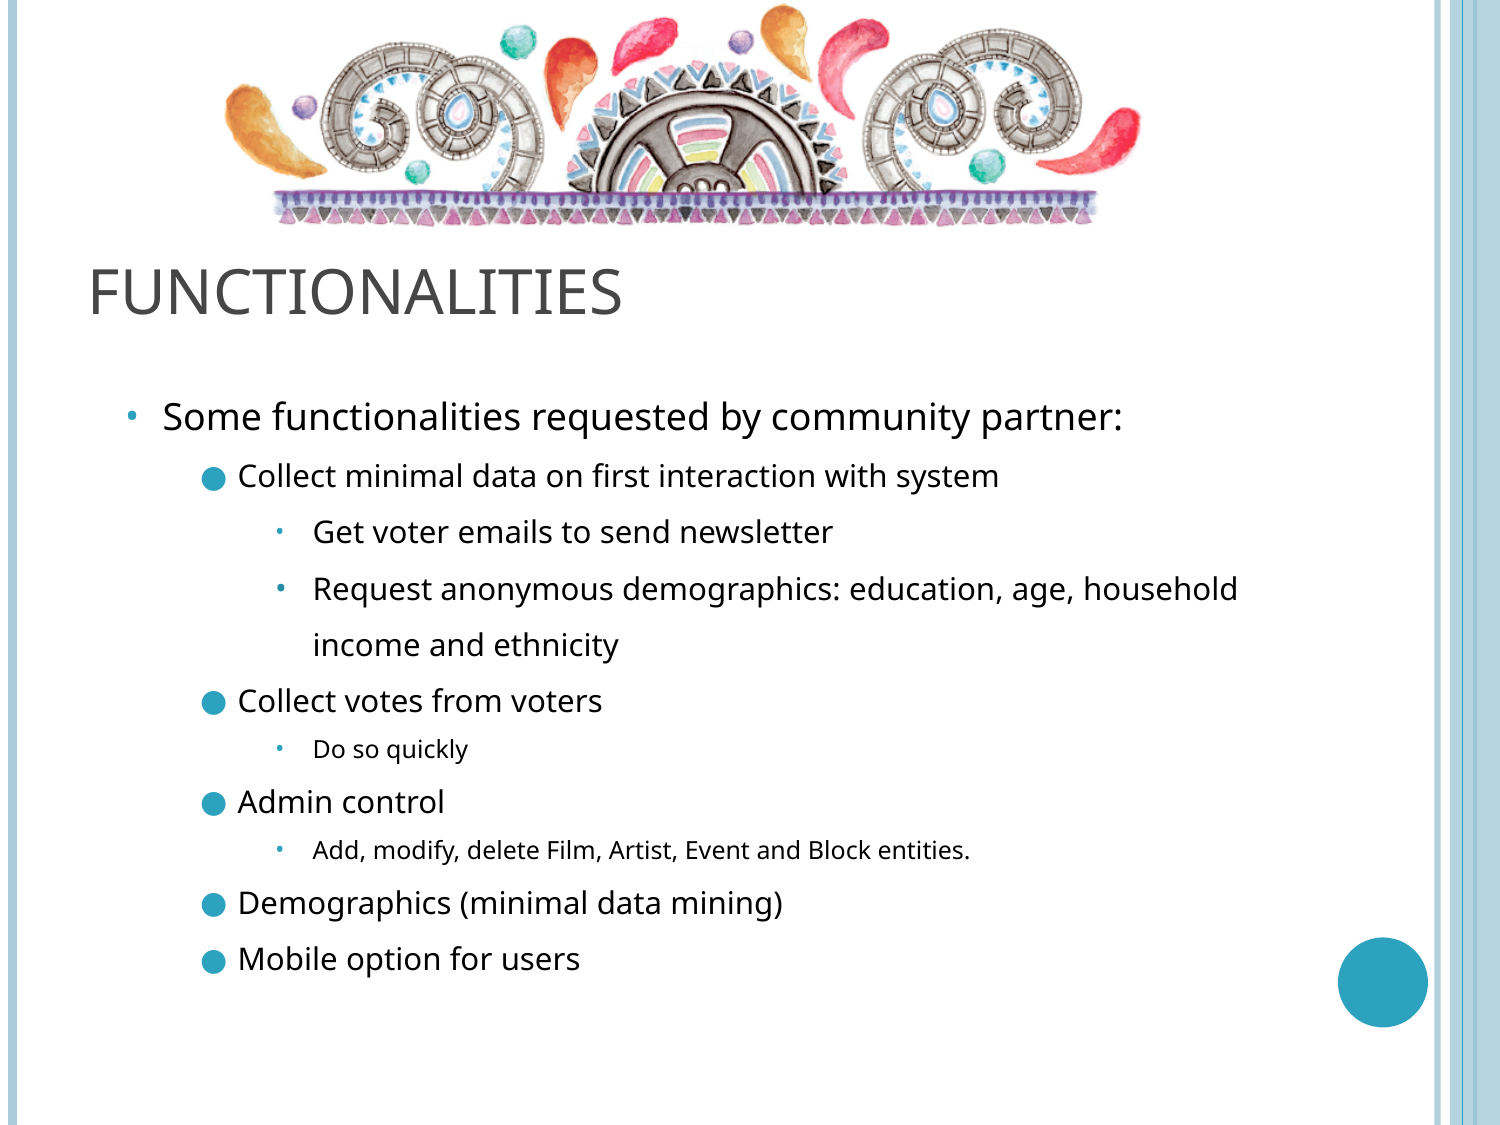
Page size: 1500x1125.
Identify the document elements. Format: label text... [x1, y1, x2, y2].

picture [199, 0, 1171, 229]
list Some functionalities requested by community partner: Collect minimal data on first interaction with system Get voter emails to send newsletter Request anonymous demographics: education, age, household income and ethnicity Collect votes from voters Do so quickly Admin control Add, modify, delete Film, Artist, Event and Block entities. Demographics (minimal data mining) Mobile option for users [72, 362, 1311, 1038]
title Functionalities [72, 139, 1298, 335]
